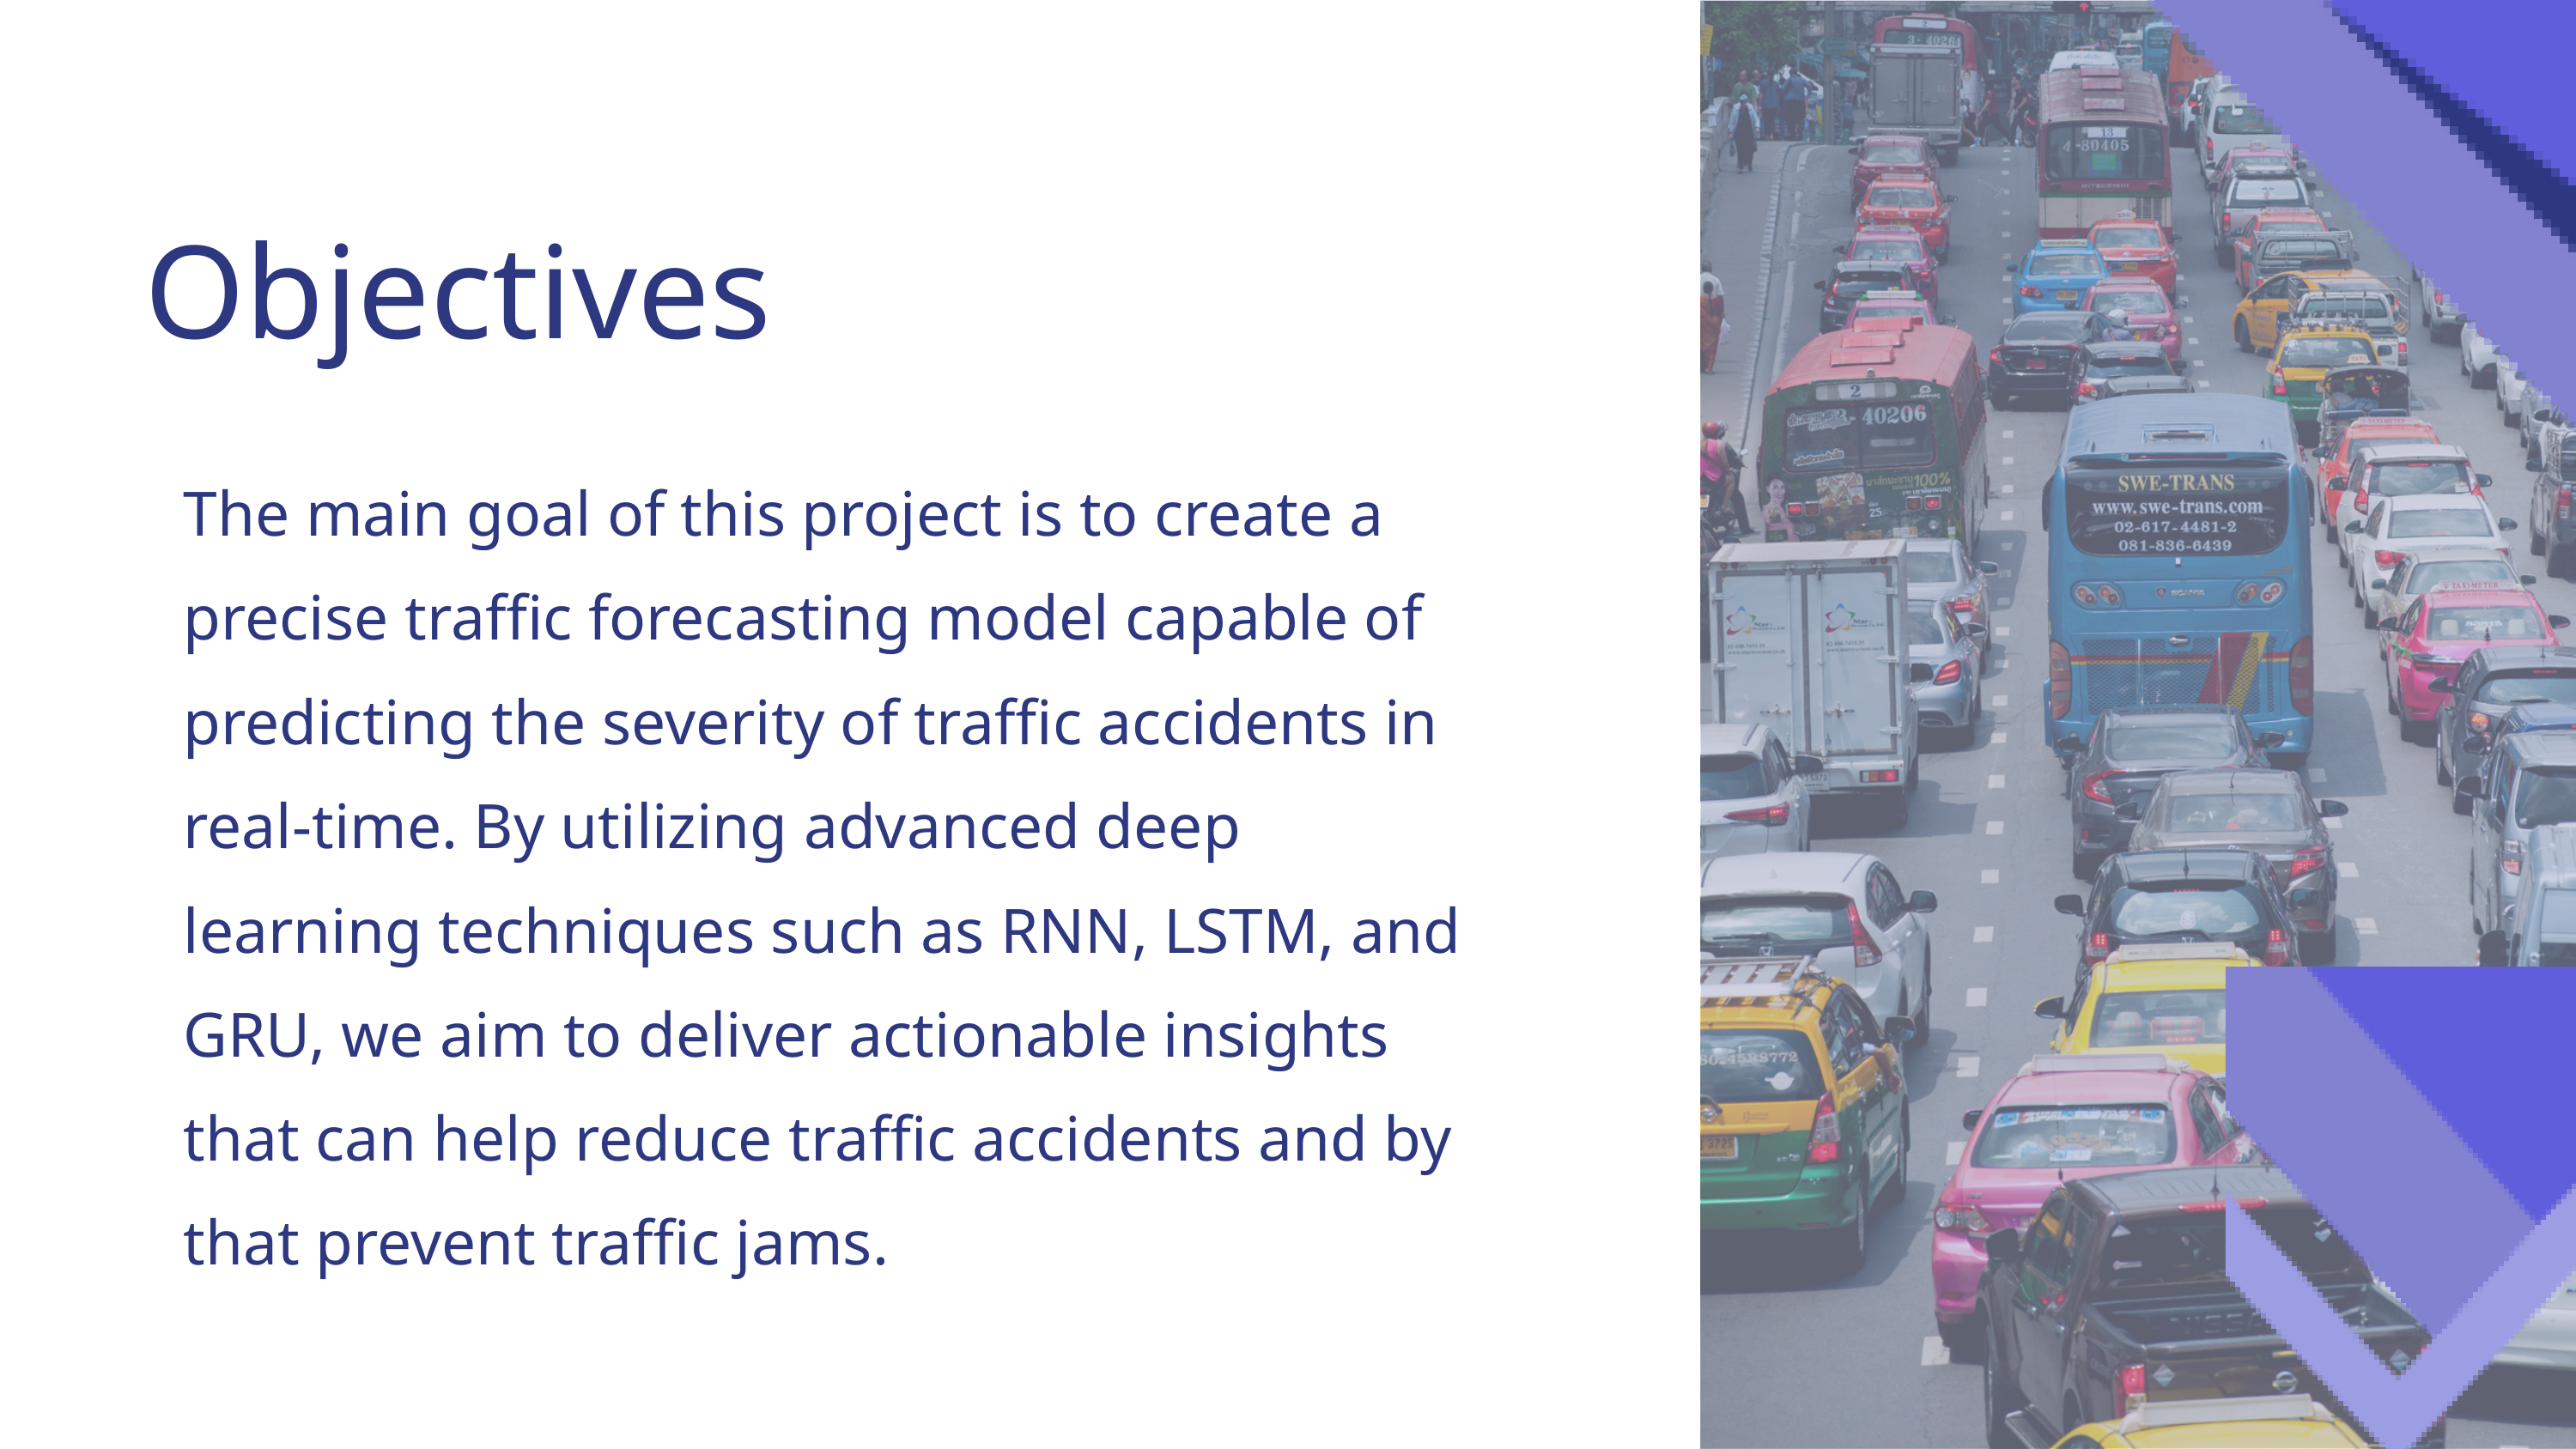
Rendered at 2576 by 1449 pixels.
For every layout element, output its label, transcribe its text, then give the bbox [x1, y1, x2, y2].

text_box Objectives [144, 203, 923, 365]
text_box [1700, 0, 2576, 1449]
text_box The main goal of this project is to create a precise traffic forecasting model capable of predicting the severity of traffic accidents in real-time. By utilizing advanced deep learning techniques such as RNN, LSTM, and GRU, we aim to deliver actionable insights that can help reduce traffic accidents and by that prevent traffic jams. [183, 444, 1490, 1278]
